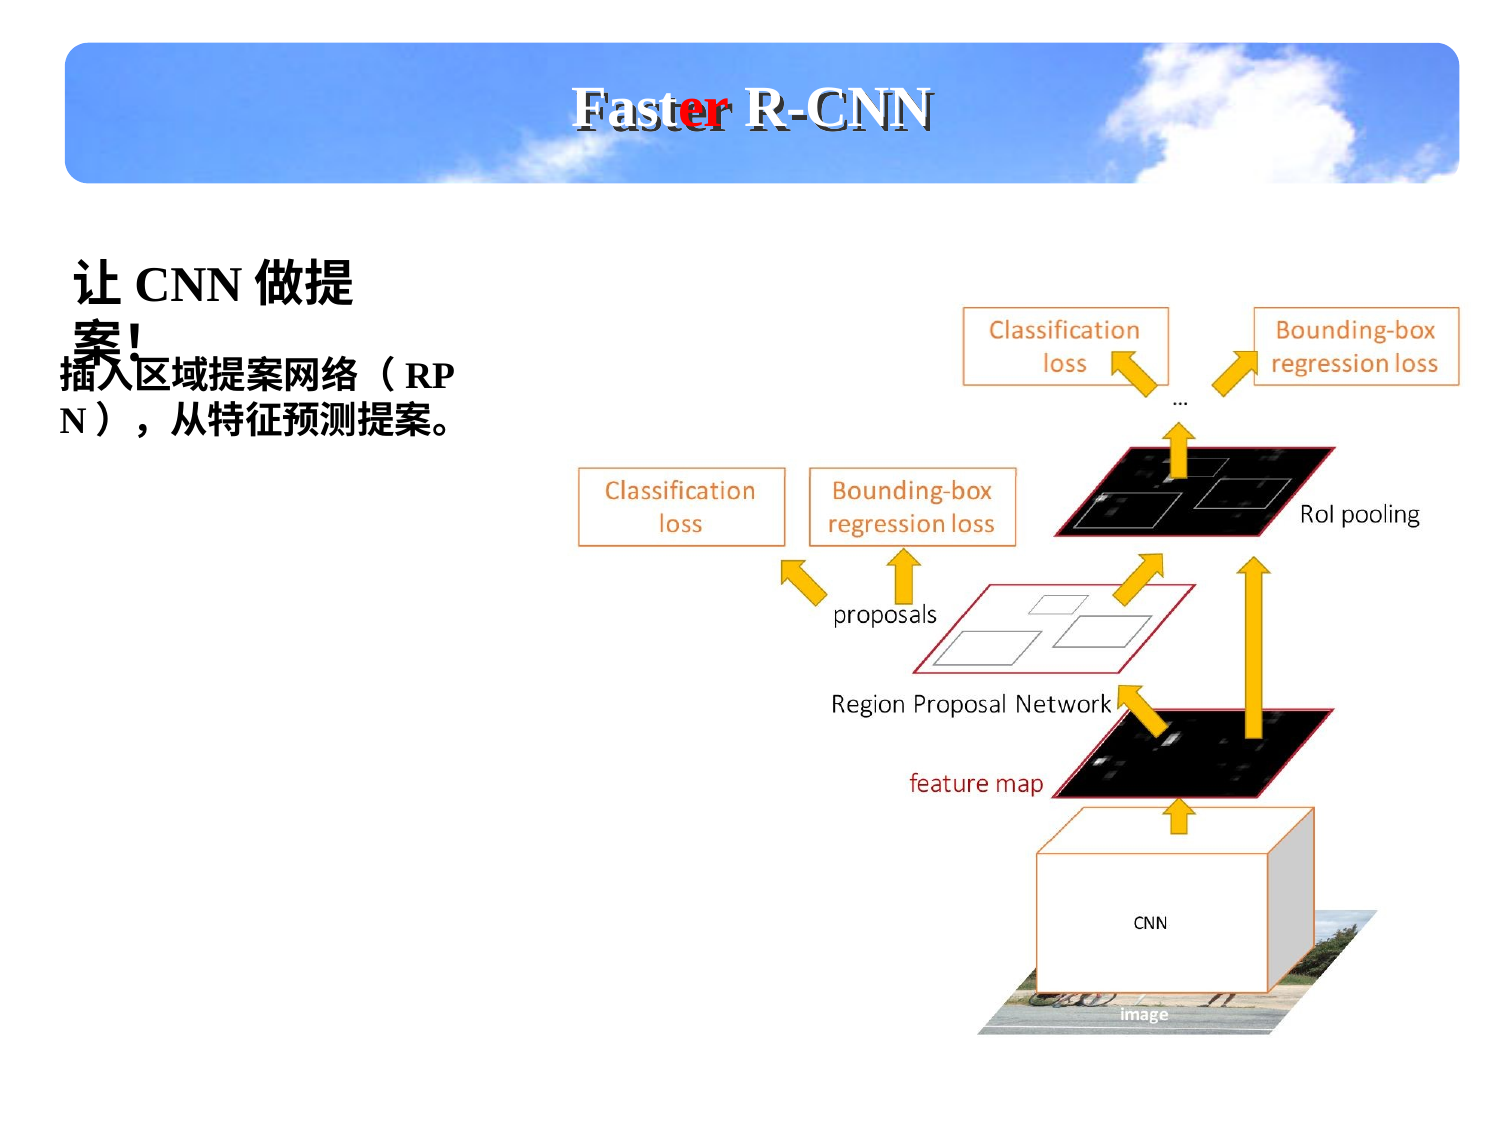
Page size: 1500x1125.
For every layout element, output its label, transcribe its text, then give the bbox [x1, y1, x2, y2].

text_box 插入区域提案网络（RPN），从特征预测提案。 [57, 349, 529, 441]
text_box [536, 302, 1472, 1038]
picture [64, 42, 1460, 184]
text_box Faster R-CNN [569, 66, 963, 139]
text_box 让CNN做提案！ [57, 243, 458, 379]
